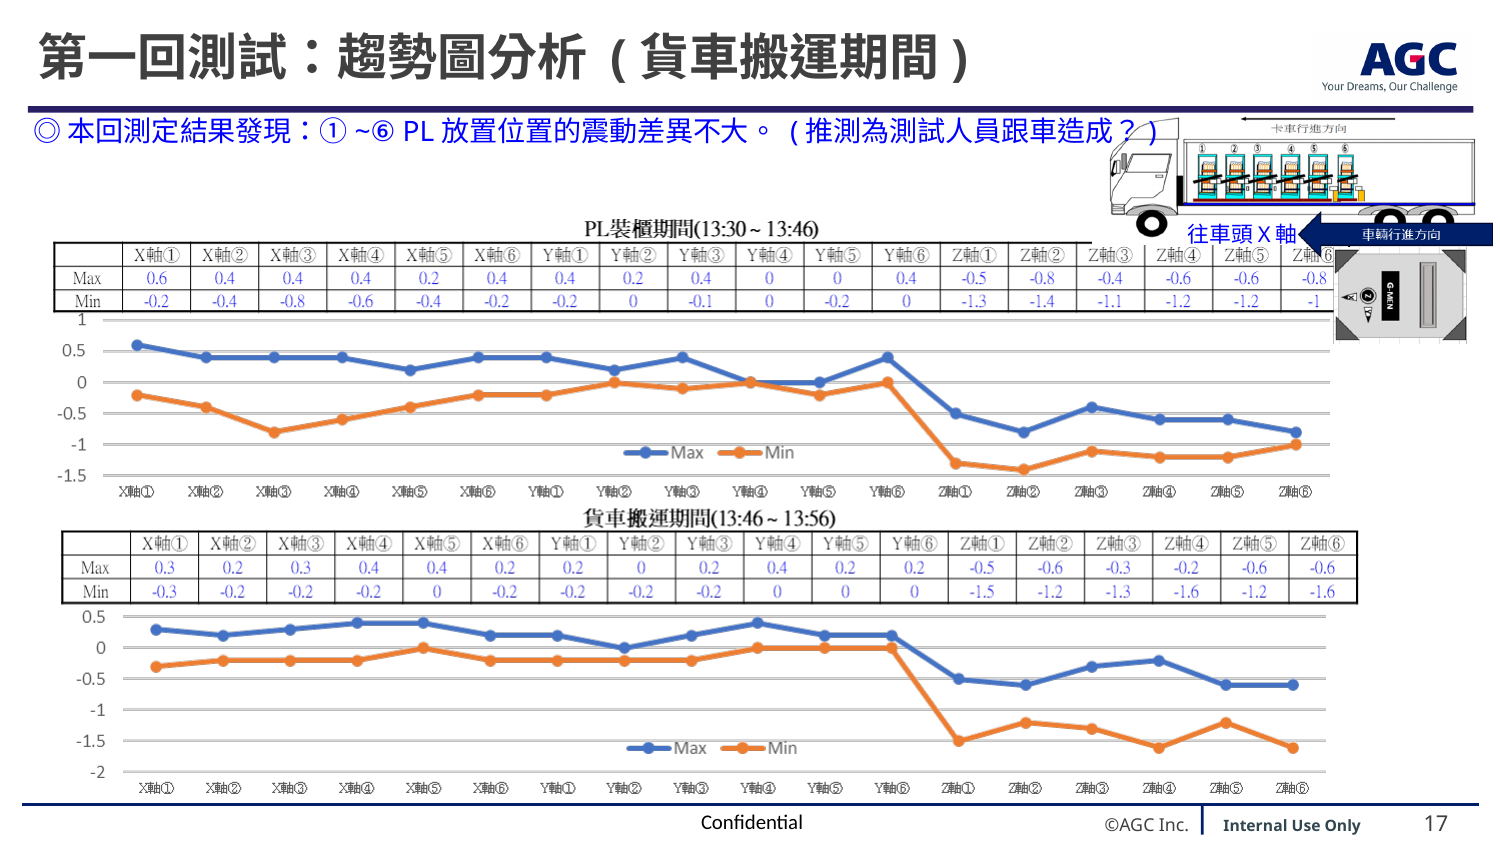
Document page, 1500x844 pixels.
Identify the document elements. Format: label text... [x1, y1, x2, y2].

text_box 第一回測試：趨勢圖分析 (貨車搬運期間) [22, 17, 1323, 101]
picture [53, 115, 1493, 844]
text_box ◎本回測定結果發現：①~⑥ PL放置位置的震動差異不大。 (推測為測試人員跟車造成？) [18, 106, 1378, 155]
picture [1306, 27, 1473, 106]
